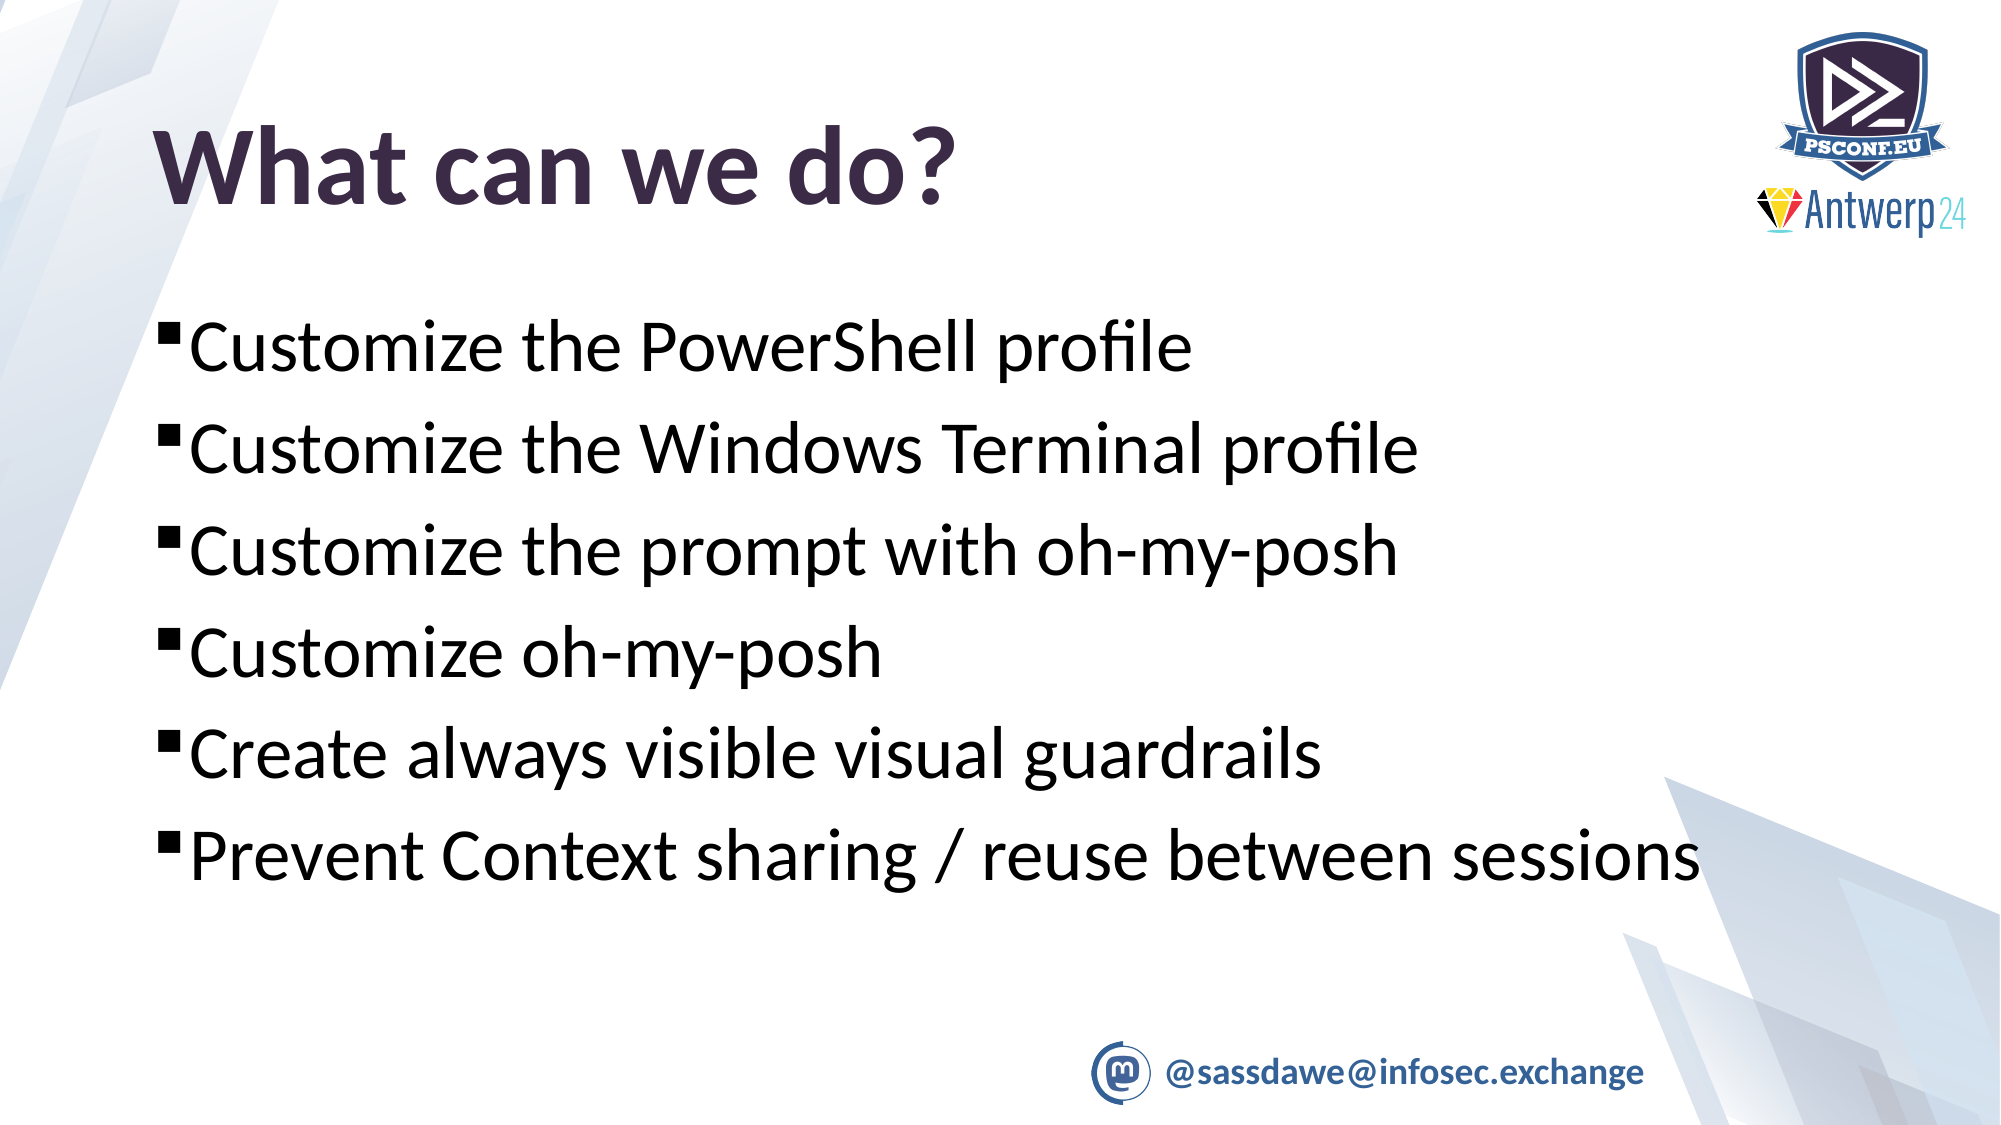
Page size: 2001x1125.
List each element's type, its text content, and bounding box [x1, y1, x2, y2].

list Customize the PowerShell profile Customize the Windows Terminal profile Customize the prompt with oh-my-posh Customize oh-my-posh Create always visible visual guardrails Prevent Context sharing / reuse between sessions [137, 299, 1863, 1014]
title What can we do? [137, 59, 1735, 278]
picture [0, 0, 2000, 1125]
